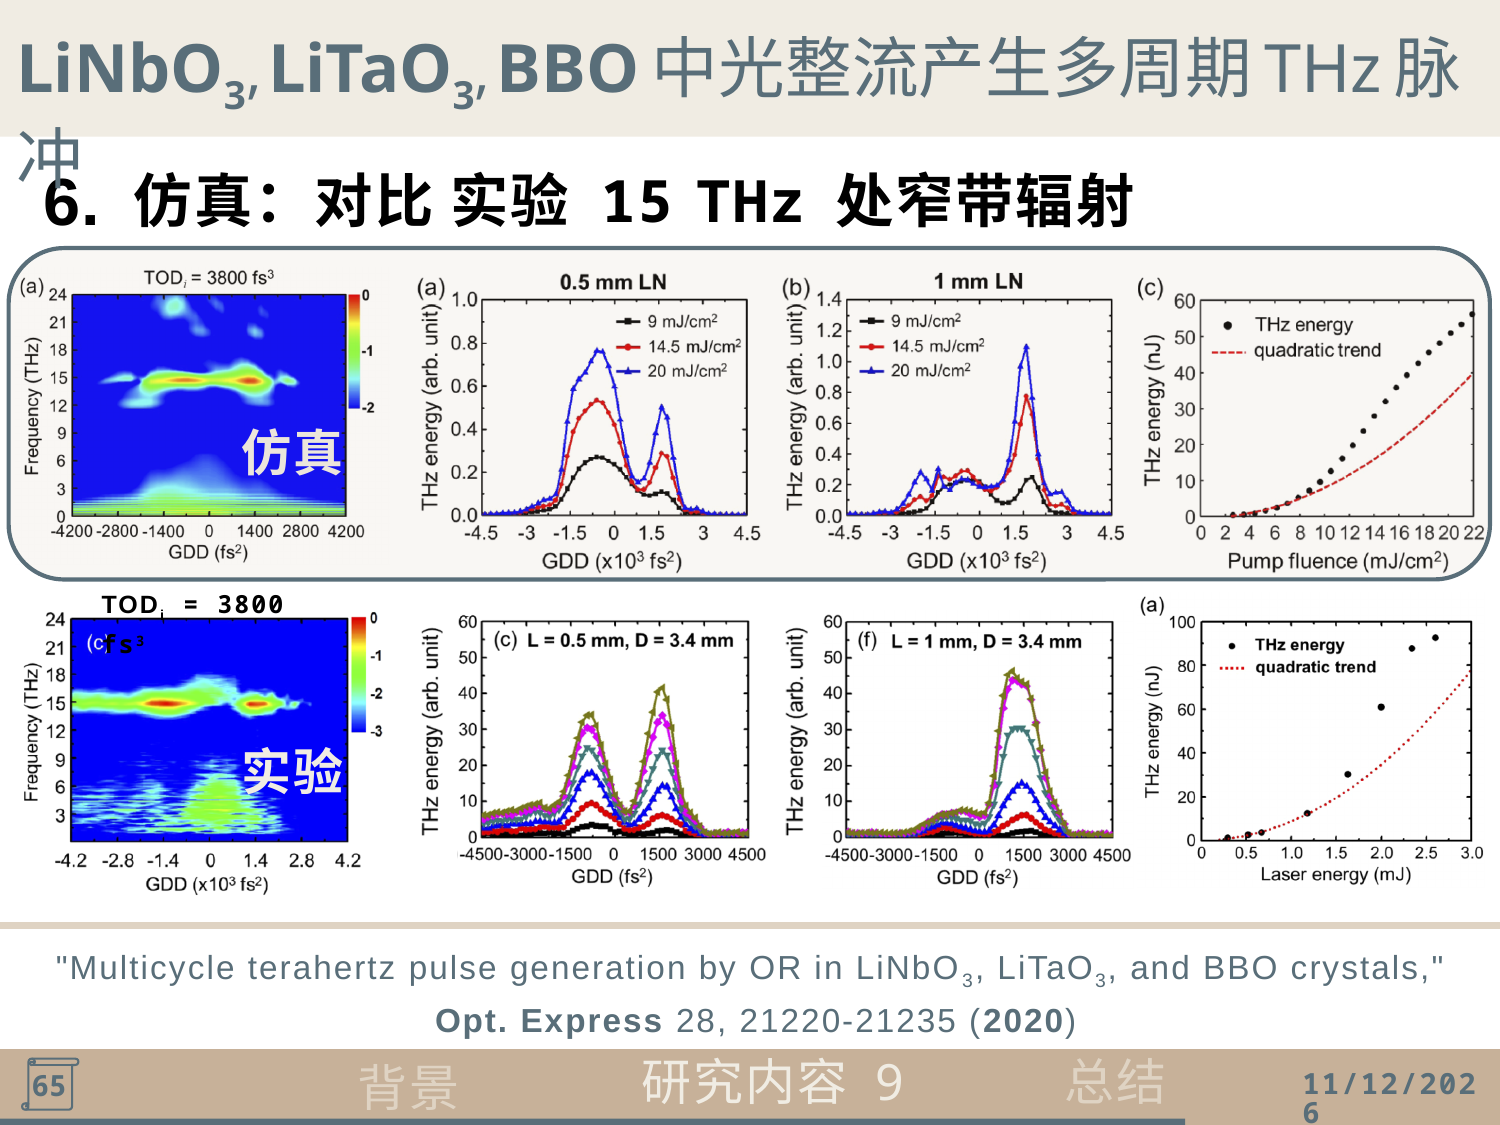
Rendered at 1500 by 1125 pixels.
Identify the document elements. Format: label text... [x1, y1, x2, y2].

text_box [0, 1118, 1186, 1125]
picture [410, 260, 1490, 582]
text_box [29, 205, 1363, 247]
text_box [7, 275, 15, 553]
slide_number 65 [9, 1068, 89, 1107]
text_box [20, 247, 1471, 581]
picture [15, 602, 394, 900]
text_box "Multicycle terahertz pulse generation by OR in LiNbO3, LiTaO3, and BBO crystals," Opt. Express 28, 21220-21235 (2020) [0, 939, 1500, 1037]
text_box 仿真：对比 实验 15 THz 处窄带辐射 [90, 143, 1500, 242]
text_box TODi = 3800 fs3 [86, 574, 345, 602]
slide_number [1287, 1054, 1500, 1115]
text_box LiNbO3, LiTaO3, BBO 中光整流产生多周期 THz 脉冲 [1, 18, 1500, 205]
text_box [415, 592, 1485, 889]
text_box 背景 [312, 1036, 505, 1124]
picture [15, 267, 390, 565]
text_box 总结 [1036, 1042, 1195, 1118]
text_box 研究内容 9 [625, 1042, 920, 1118]
